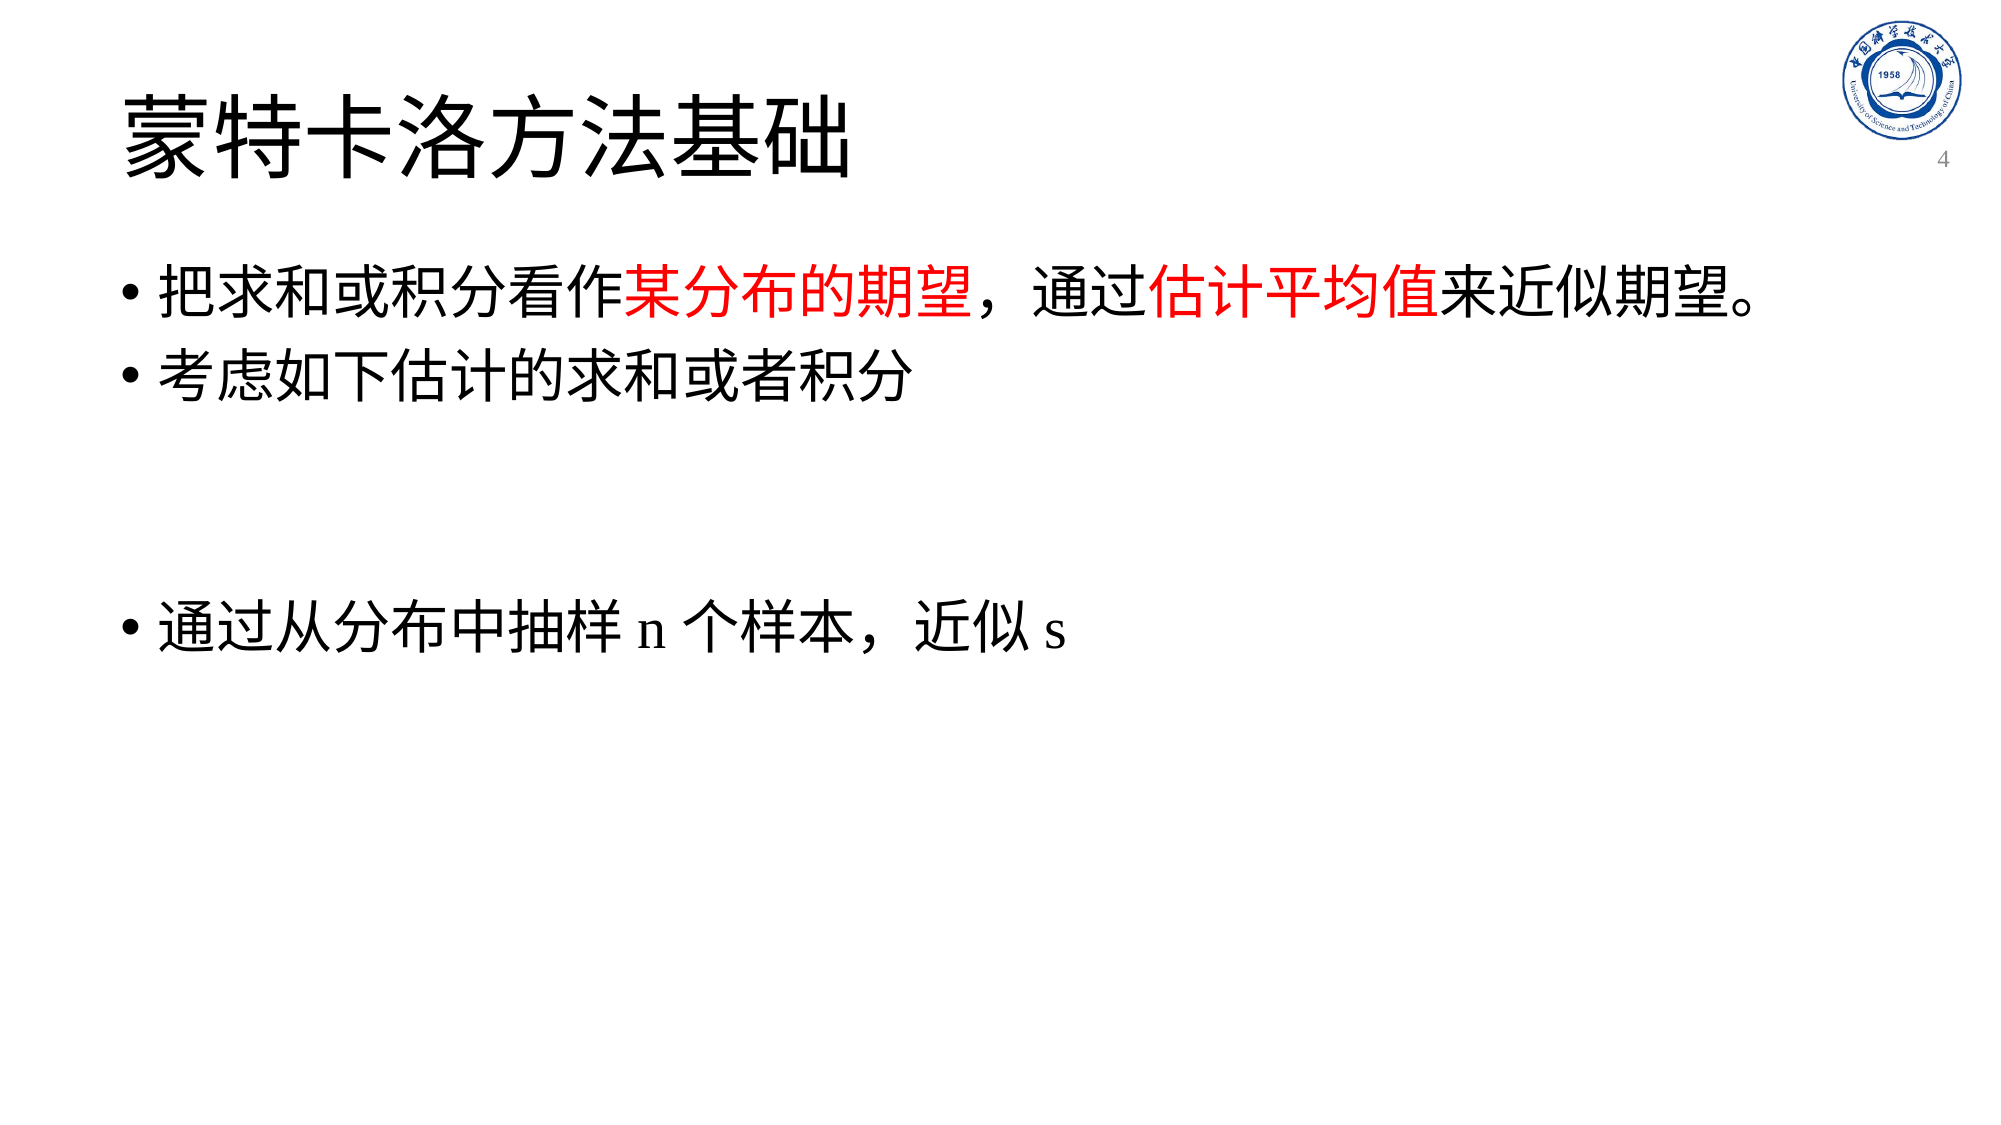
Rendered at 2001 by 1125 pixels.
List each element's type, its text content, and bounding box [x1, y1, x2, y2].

slide_number 4 [1514, 127, 1965, 188]
title 蒙特卡洛方法基础 [105, 59, 1900, 223]
picture [1839, 17, 1965, 127]
